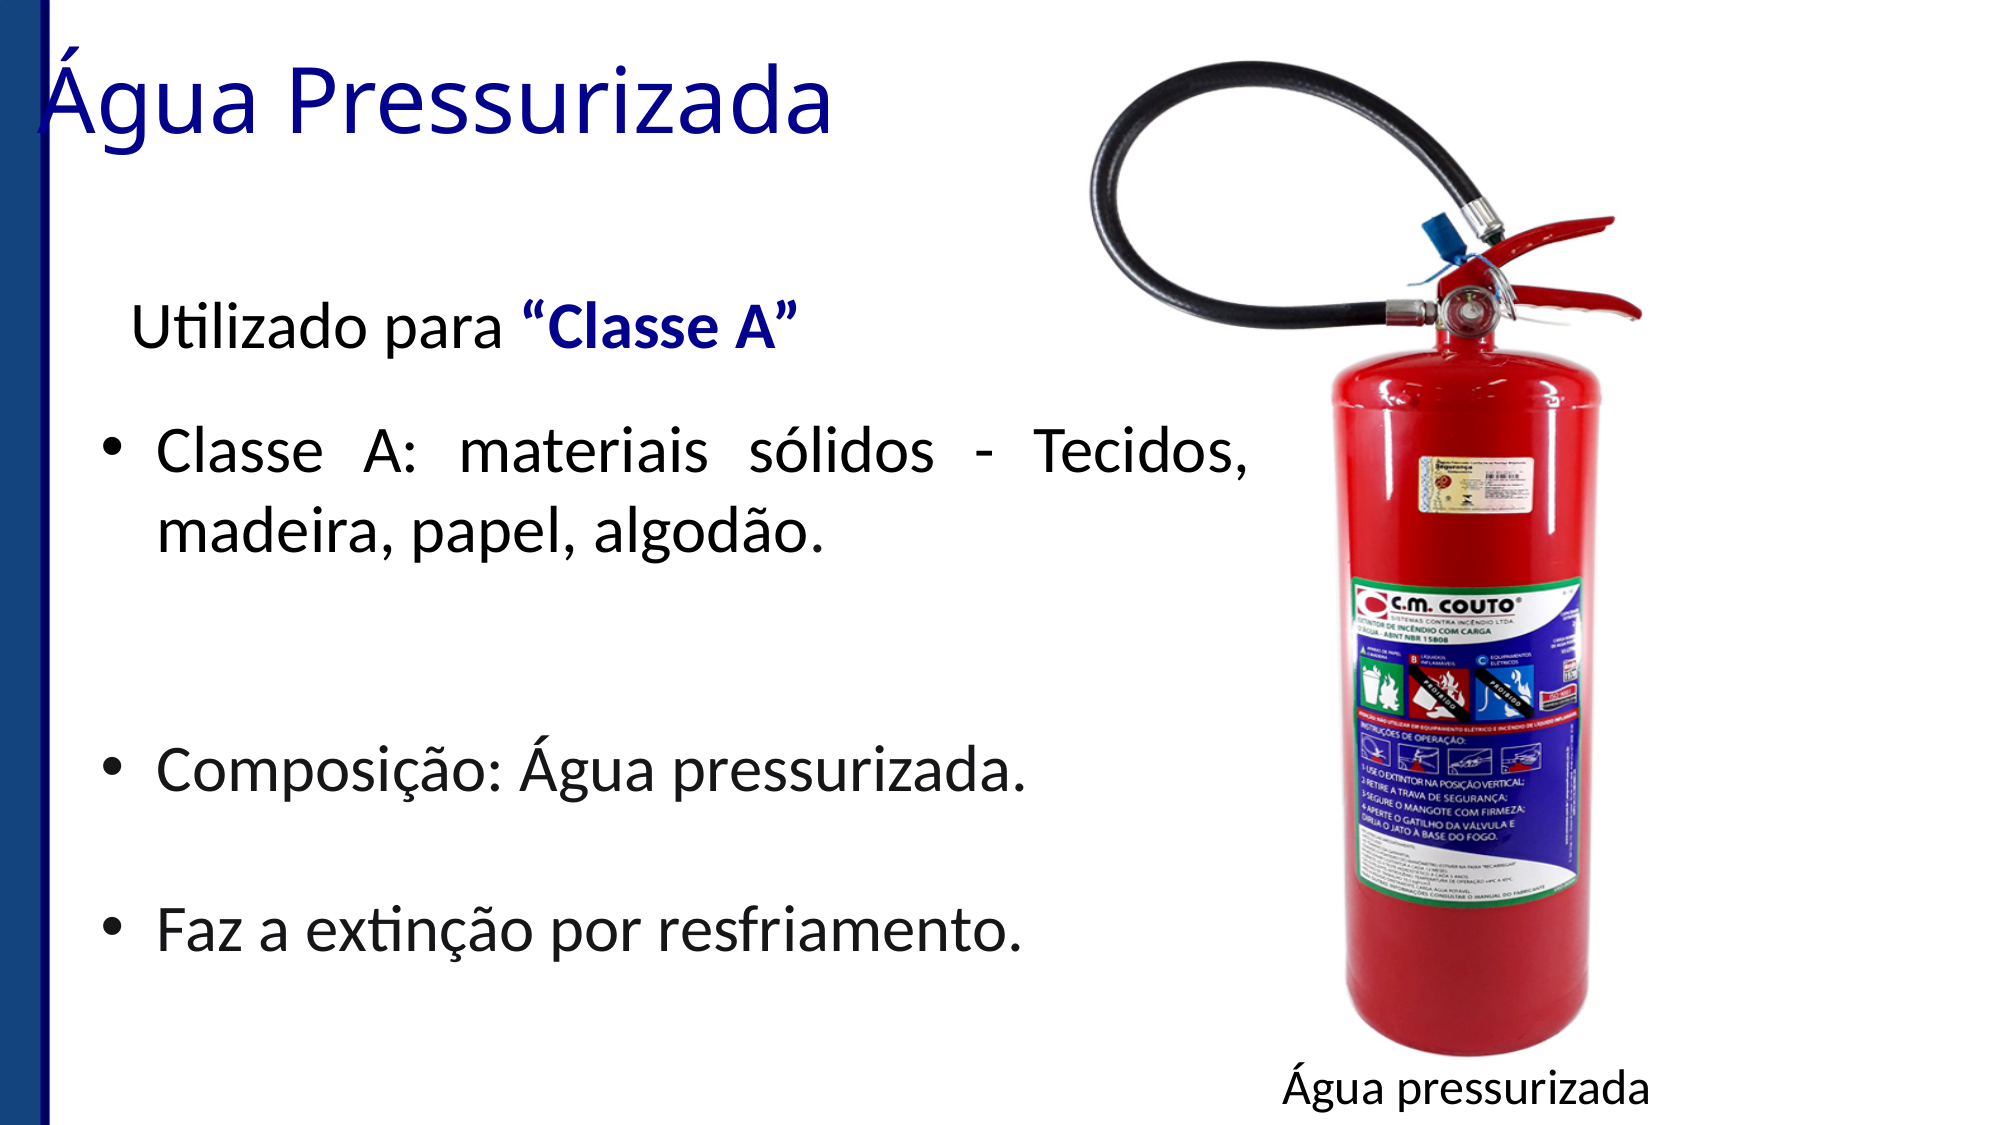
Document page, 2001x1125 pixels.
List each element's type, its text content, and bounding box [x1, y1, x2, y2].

text_box Classe A: materiais sólidos - Tecidos, madeira, papel, algodão. Composição: Água pressurizada. Faz a extinção por resfriamento. [85, 397, 1049, 973]
picture [0, 0, 2001, 1125]
text_box Utilizado para “Classe A” [115, 274, 832, 370]
text_box Água Pressurizada [22, 34, 852, 160]
